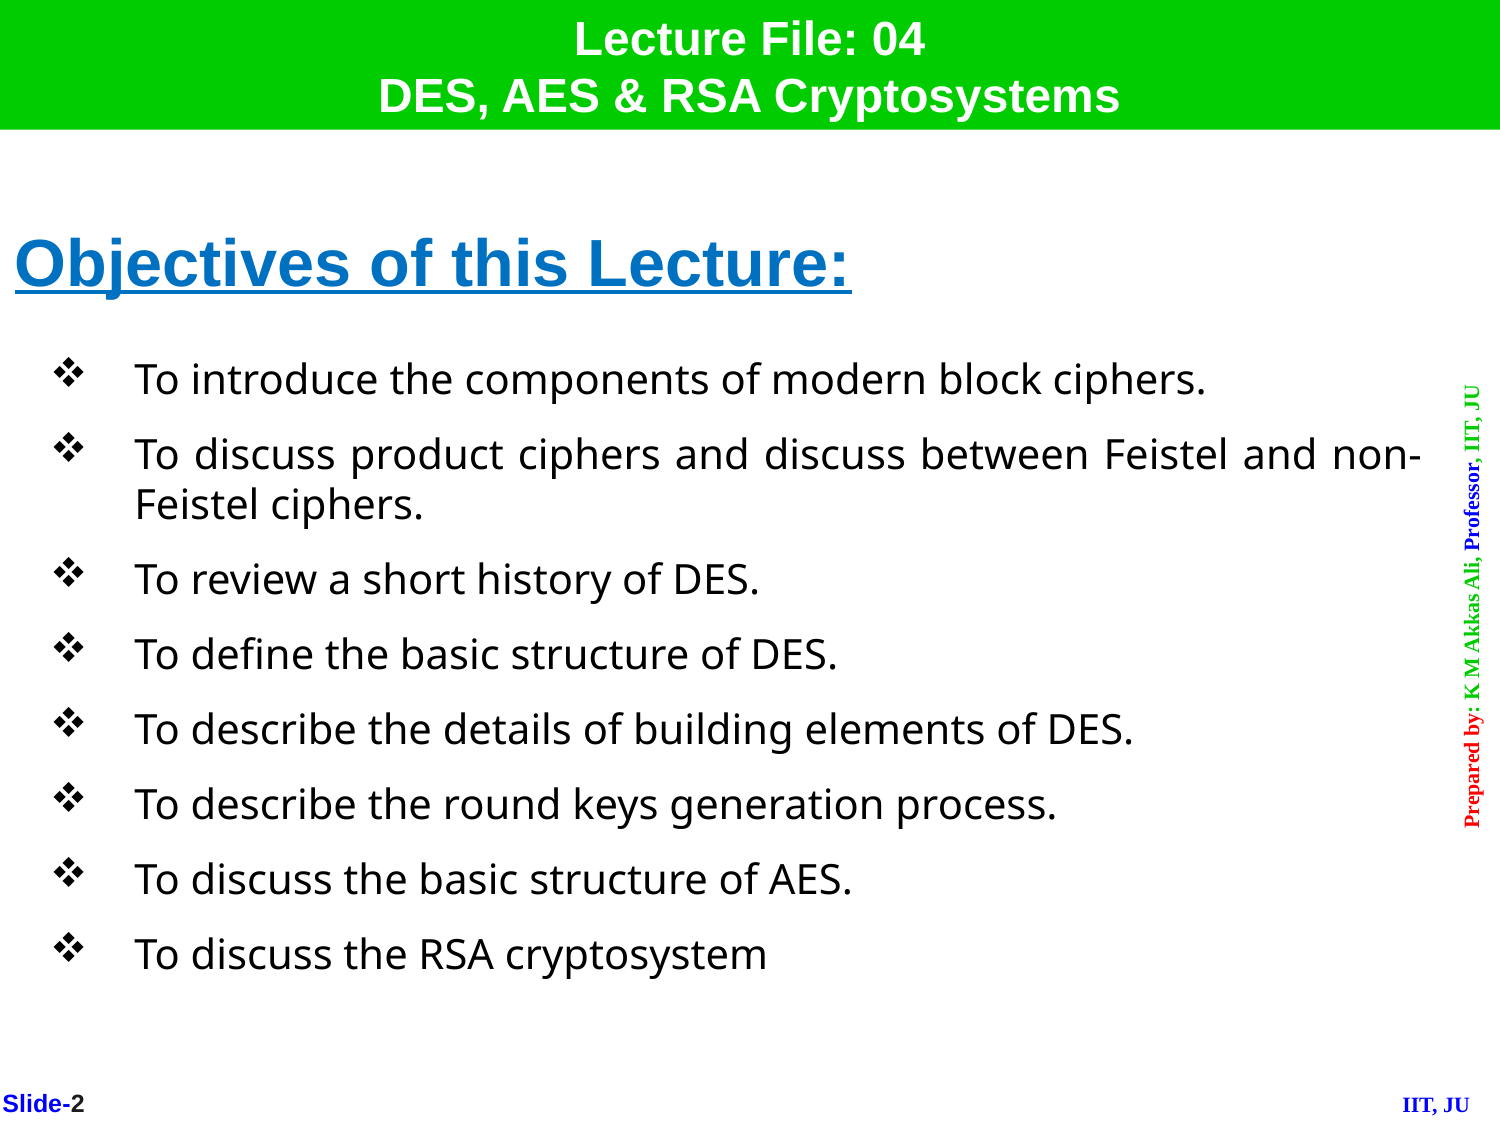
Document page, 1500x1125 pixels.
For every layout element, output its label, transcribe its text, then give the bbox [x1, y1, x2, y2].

text_box Objectives of this Lecture: [0, 212, 913, 308]
slide_number Slide-2 [0, 1049, 301, 1125]
text_box To introduce the components of modern block ciphers. To discuss product ciphers and discuss between Feistel and non-Feistel ciphers. To review a short history of DES. To define the basic structure of DES. To describe the details of building elements of DES. To describe the round keys generation process. To discuss the basic structure of AES. To discuss the RSA cryptosystem [0, 345, 1438, 986]
text_box Lecture File: 04 DES, AES & RSA Cryptosystems [0, 0, 1500, 130]
